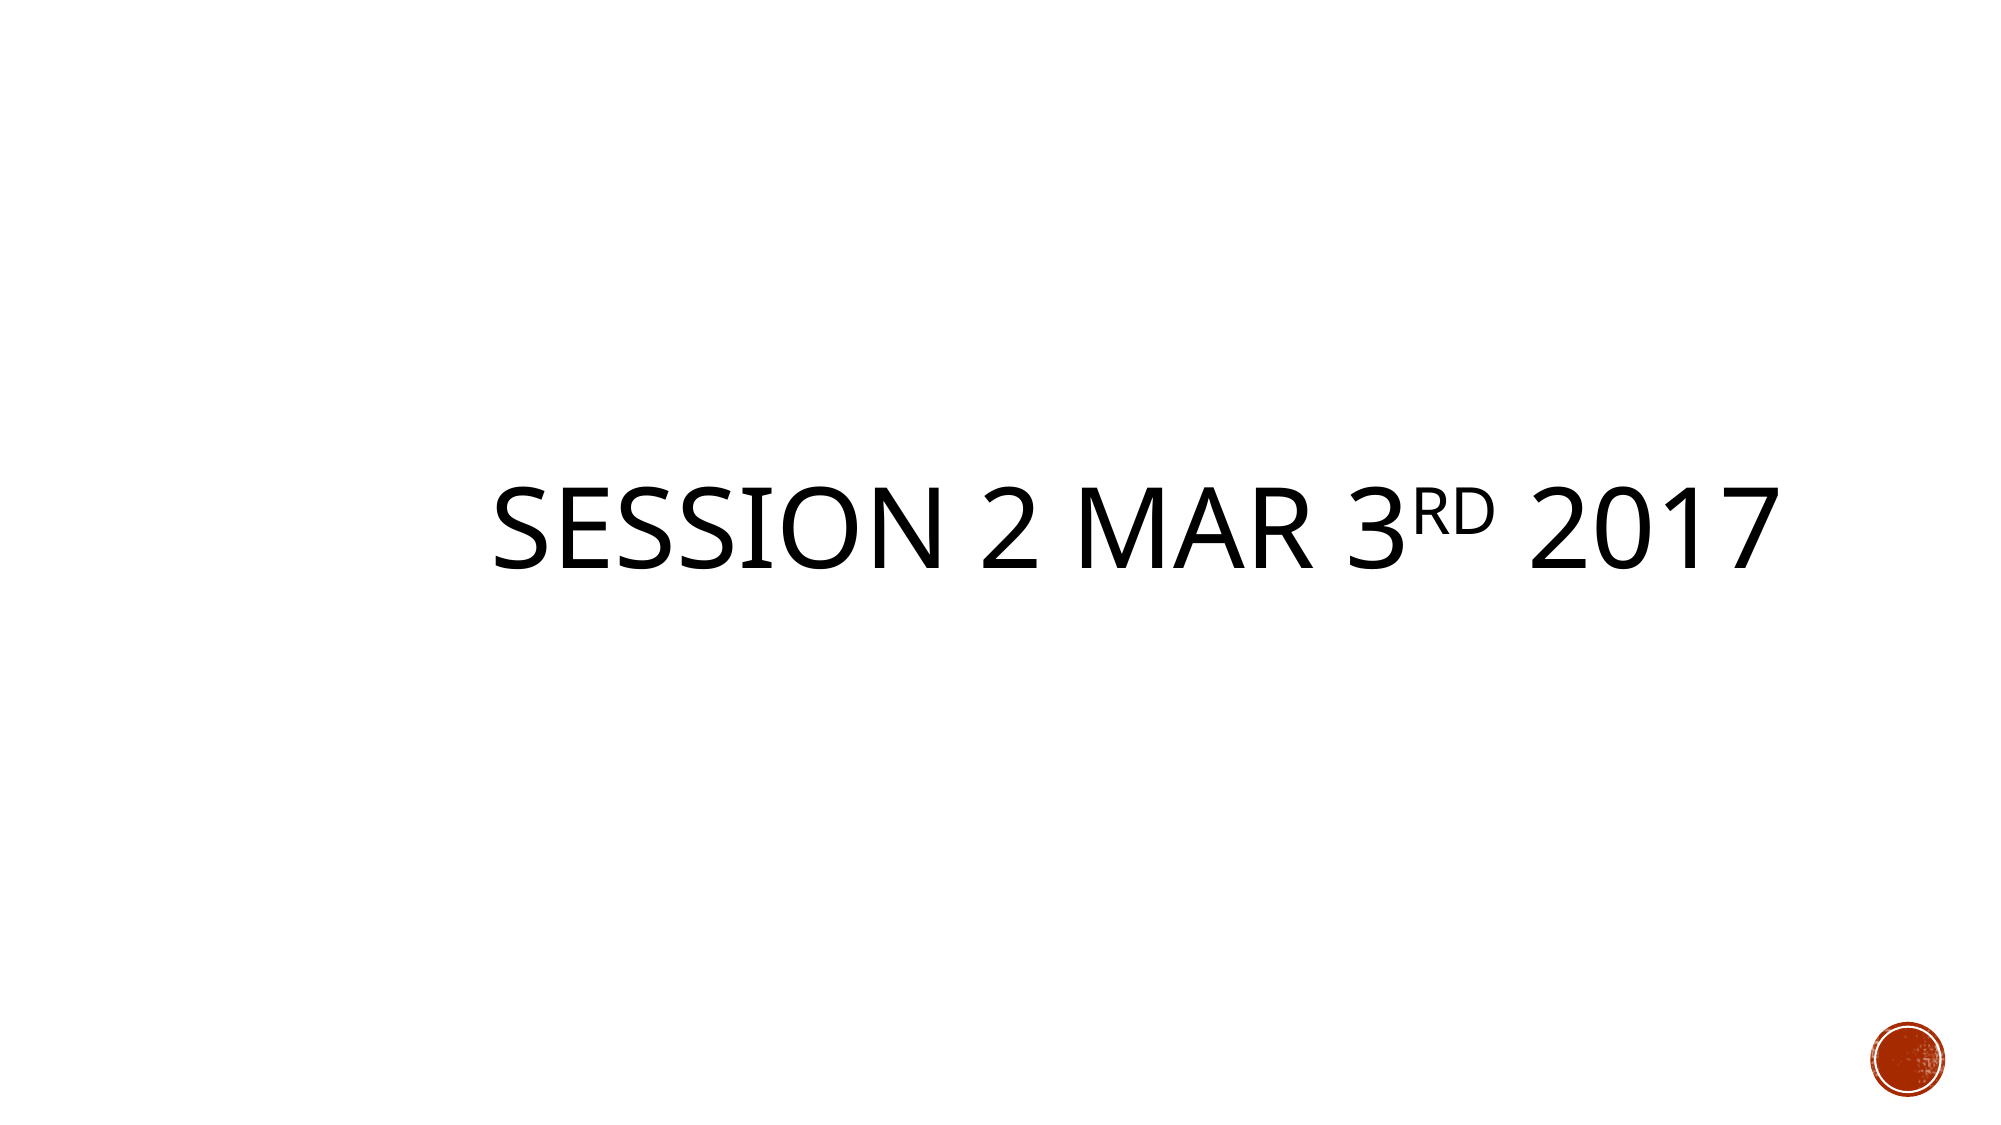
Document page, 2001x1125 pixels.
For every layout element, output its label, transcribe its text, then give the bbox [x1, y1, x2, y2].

title Session 2 mar 3rd 2017 [175, 79, 1826, 984]
